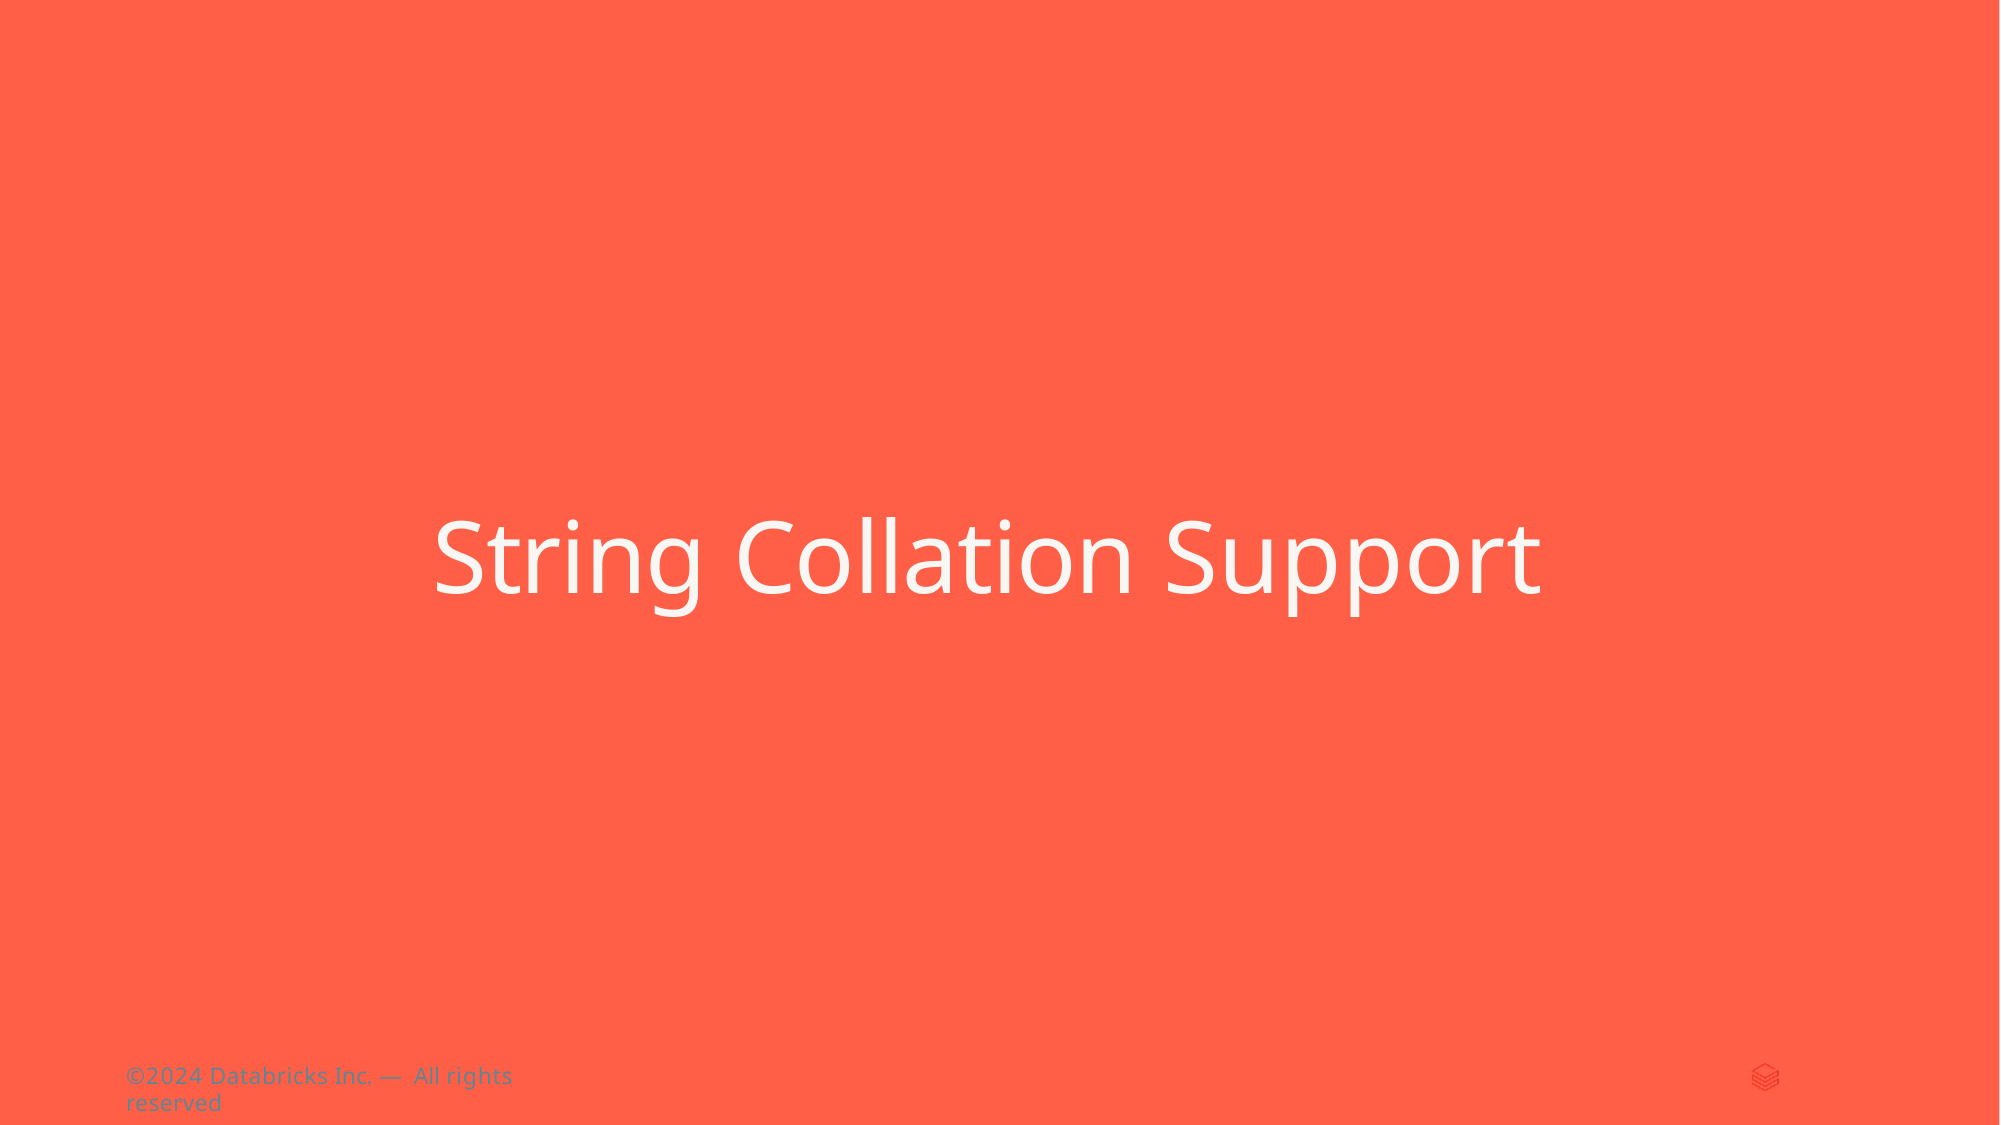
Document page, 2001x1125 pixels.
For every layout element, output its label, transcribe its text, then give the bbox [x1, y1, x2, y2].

title String Collation Support [430, 491, 1568, 682]
picture [1749, 1061, 1781, 1093]
text_box ©2024 Databricks Inc. — All rights reserved [123, 1059, 583, 1117]
